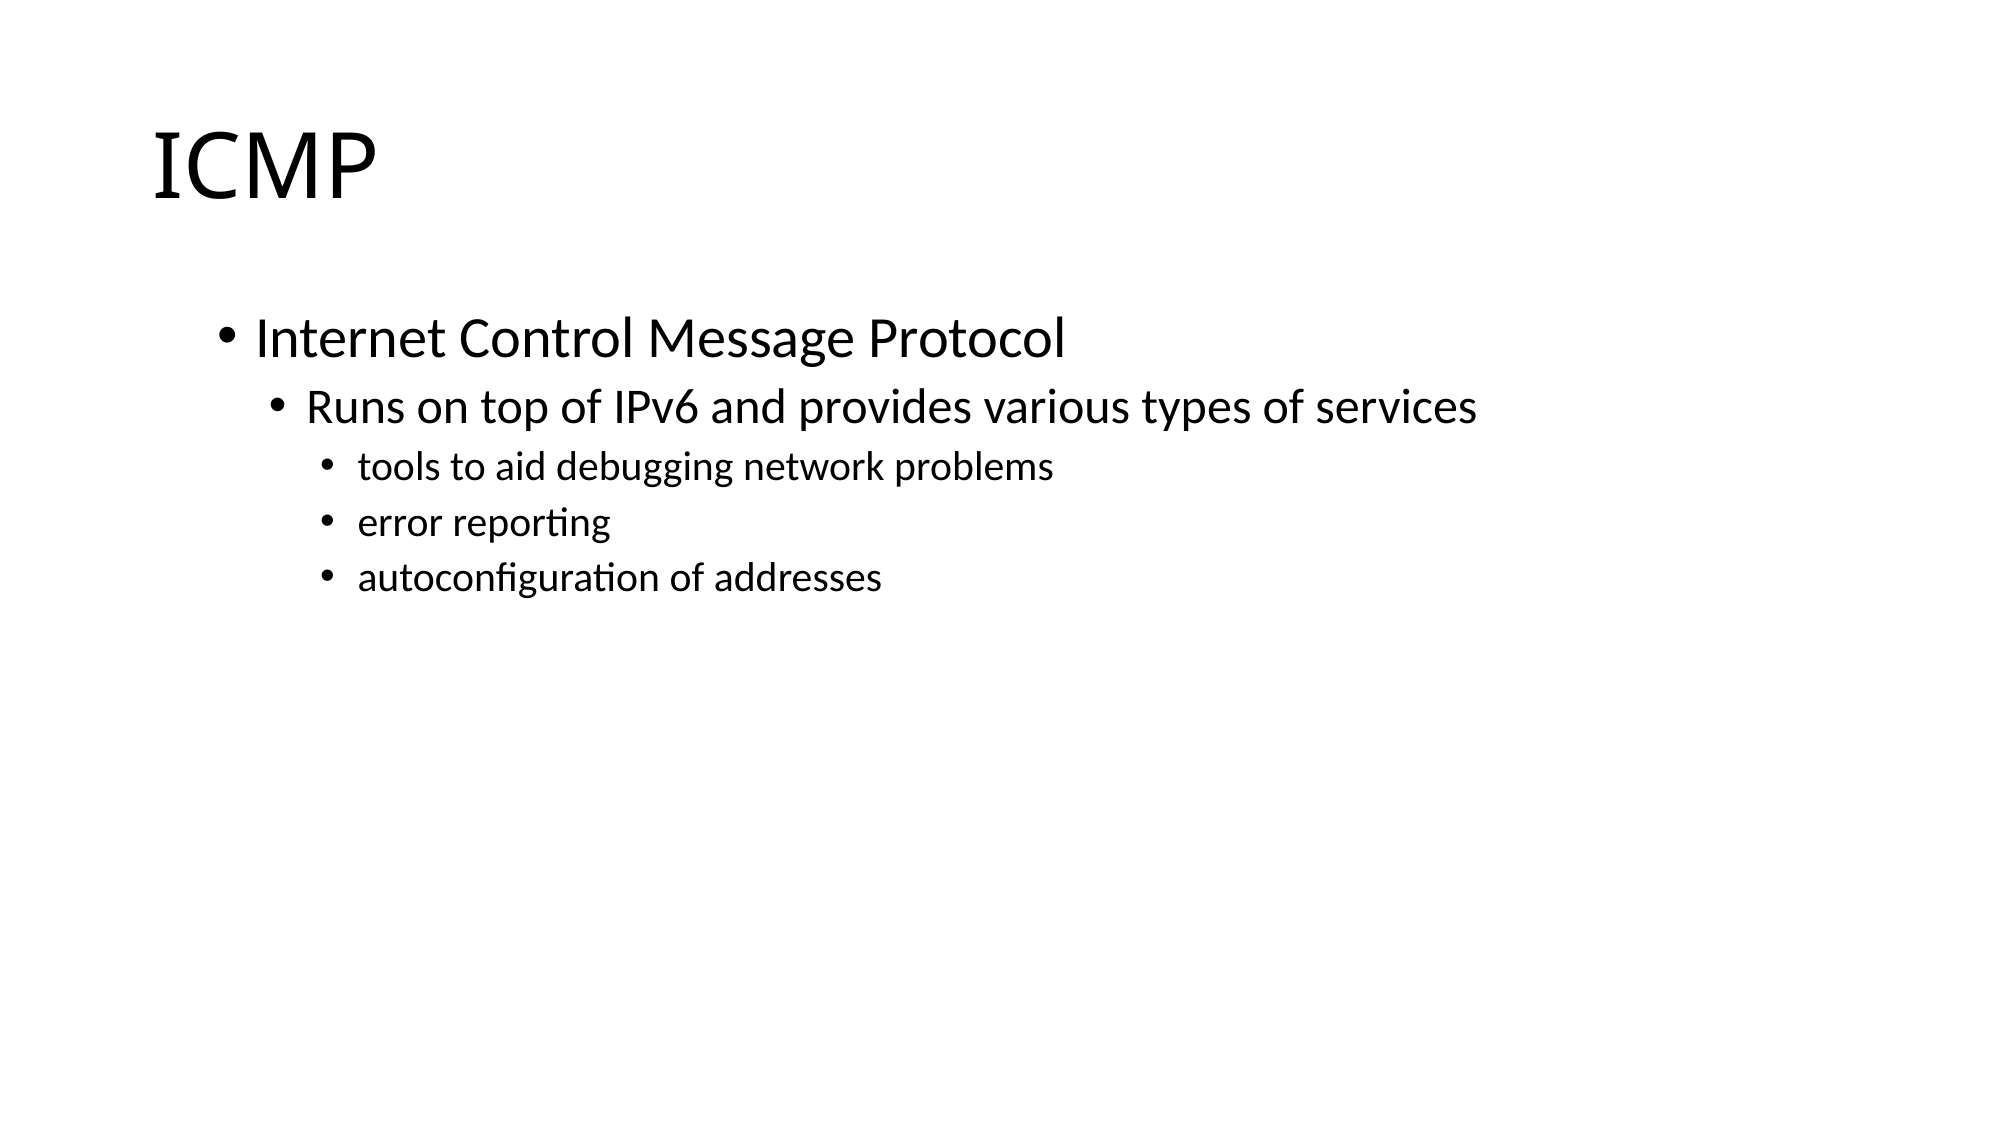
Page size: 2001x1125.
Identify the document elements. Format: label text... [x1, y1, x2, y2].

list Internet Control Message Protocol Runs on top of IPv6 and provides various types of services tools to aid debugging network problems error reporting autoconfiguration of addresses [137, 299, 1863, 1014]
title ICMP [137, 59, 1863, 278]
